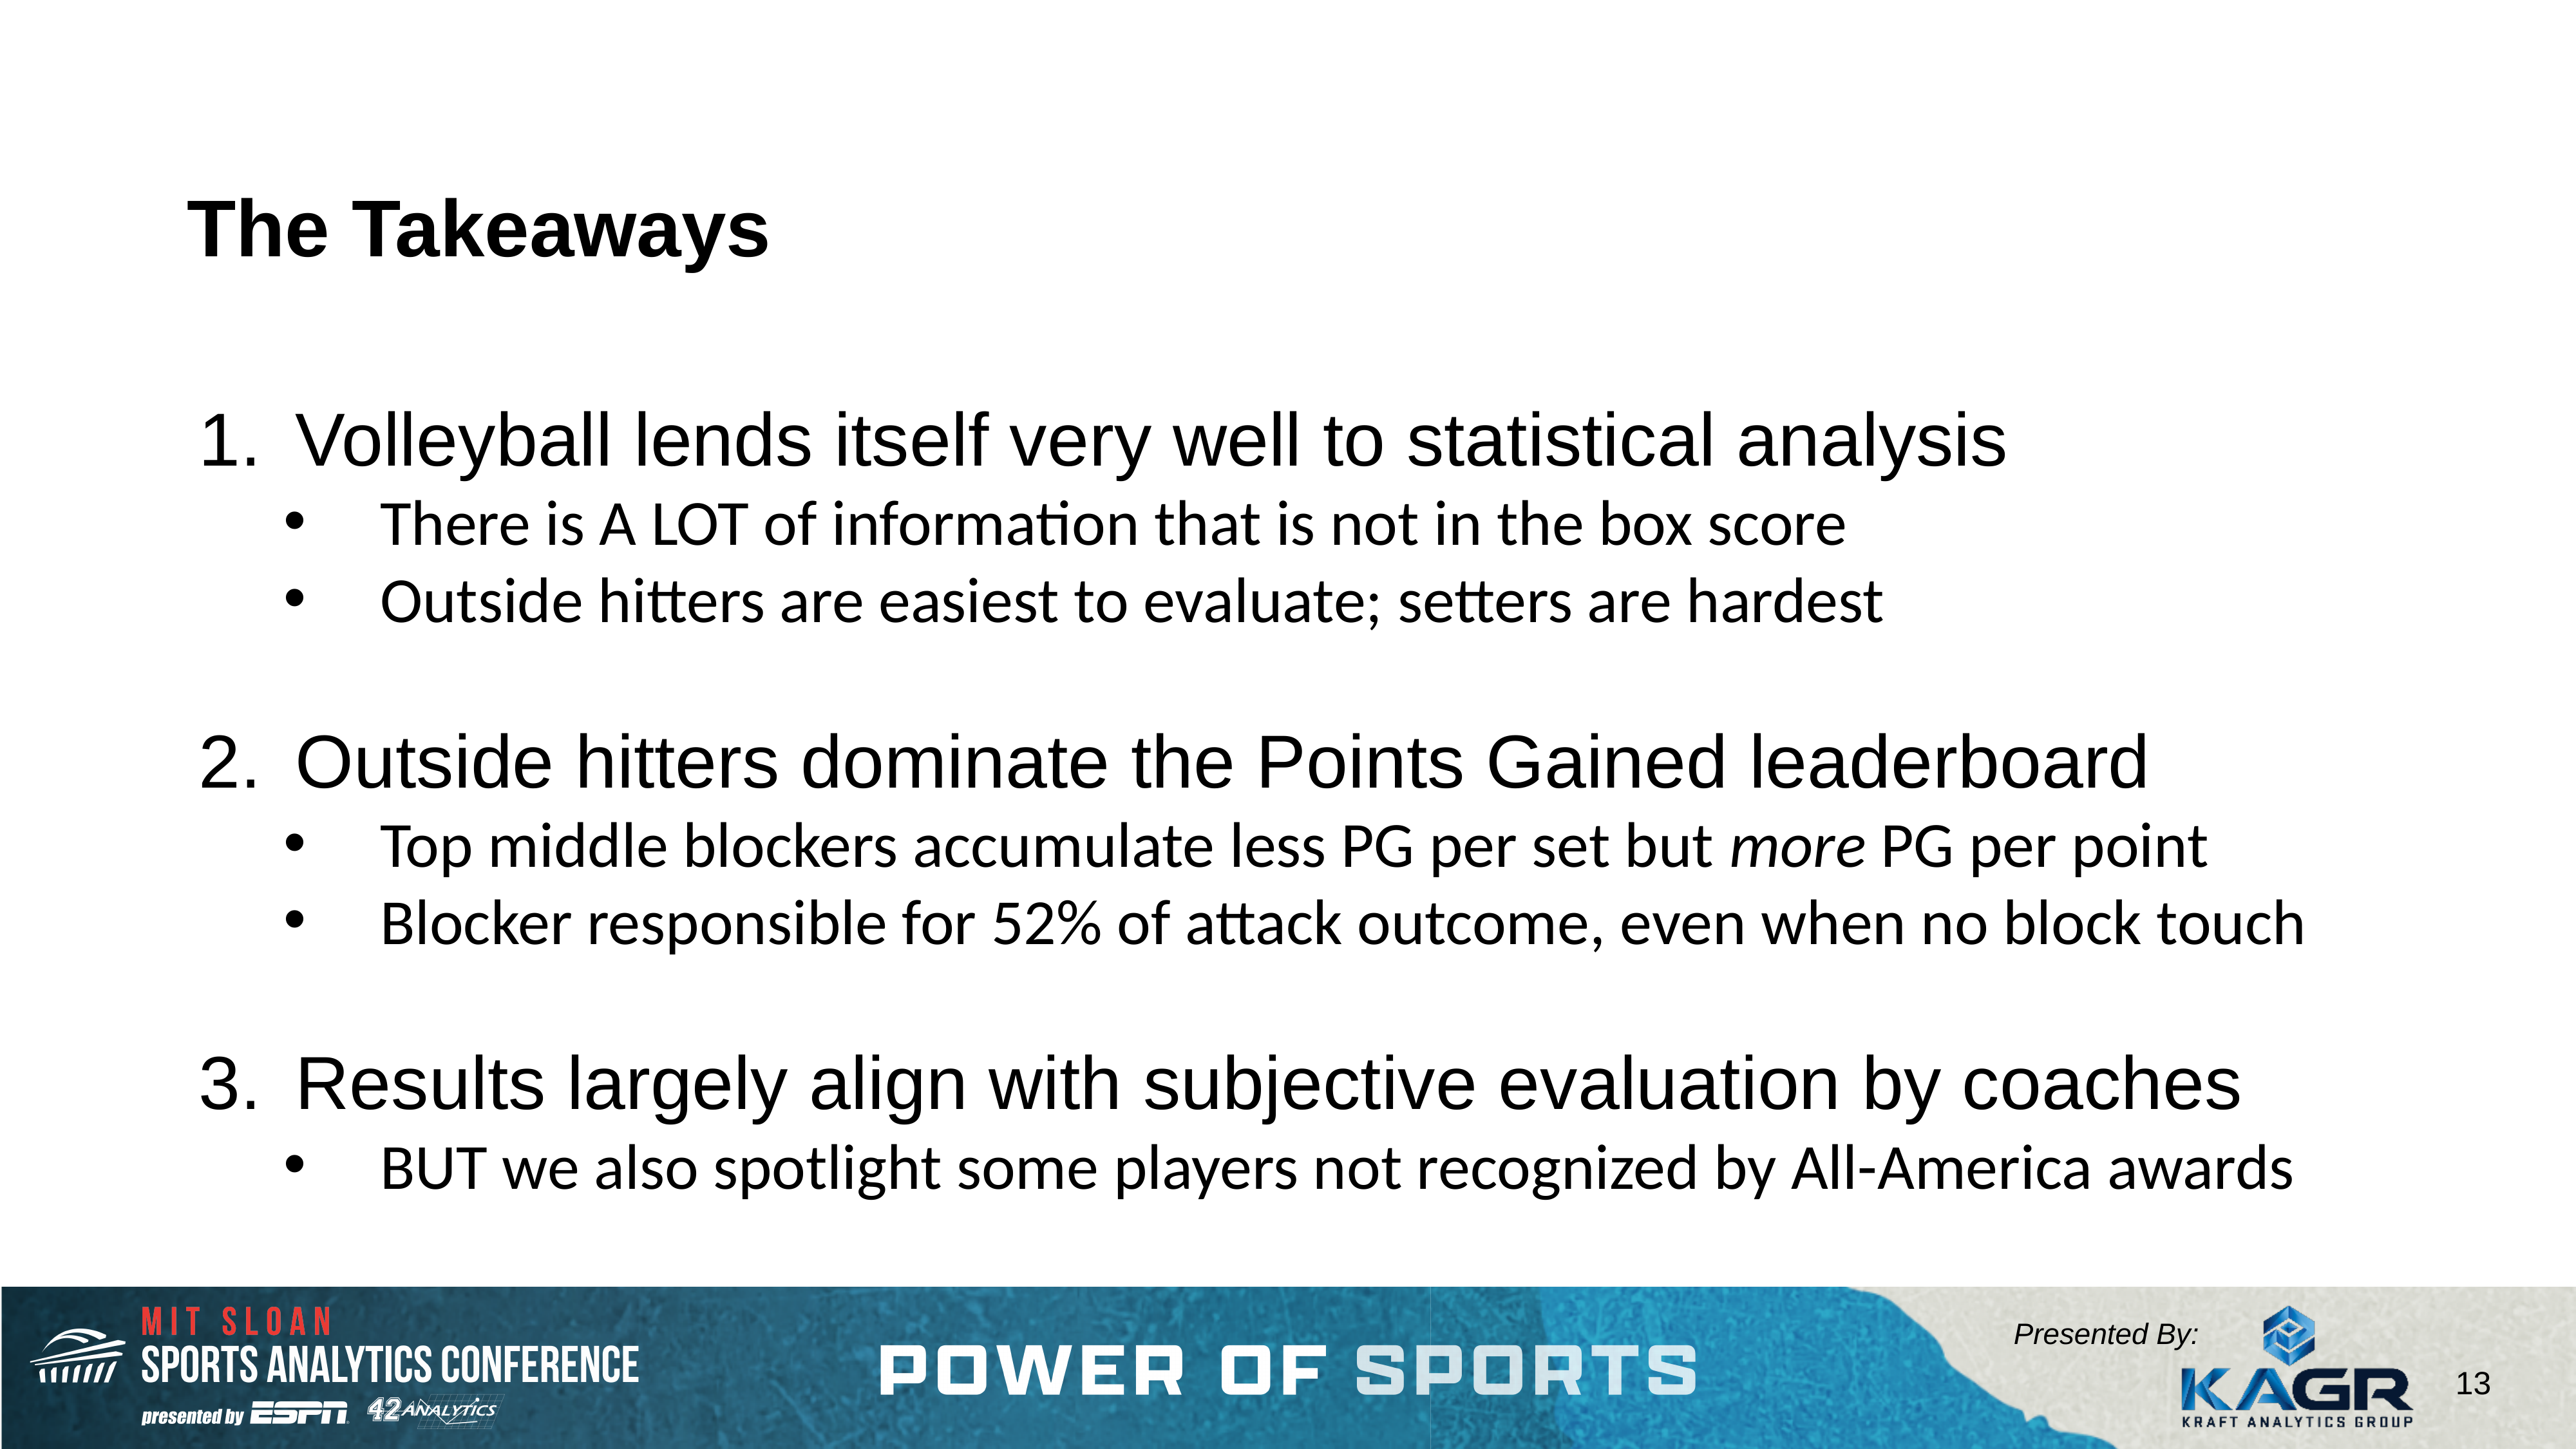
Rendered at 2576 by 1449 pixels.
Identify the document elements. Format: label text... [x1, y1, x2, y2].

title The Takeaways [177, 103, 2399, 357]
slide_number 13 [1921, 1343, 2501, 1421]
list Volleyball lends itself very well to statistical analysis There is A LOT of information that is not in the box score Outside hitters are easiest to evaluate; setters are hardest Outside hitters dominate the Points Gained leaderboard Top middle blockers accumulate less PG per set but more PG per point Blocker responsible for 52% of attack outcome, even when no block touch Results largely align with subjective evaluation by coaches BUT we also spotlight some players not recognized by All-America awards [177, 385, 2399, 1263]
picture [3, 1268, 2576, 1449]
